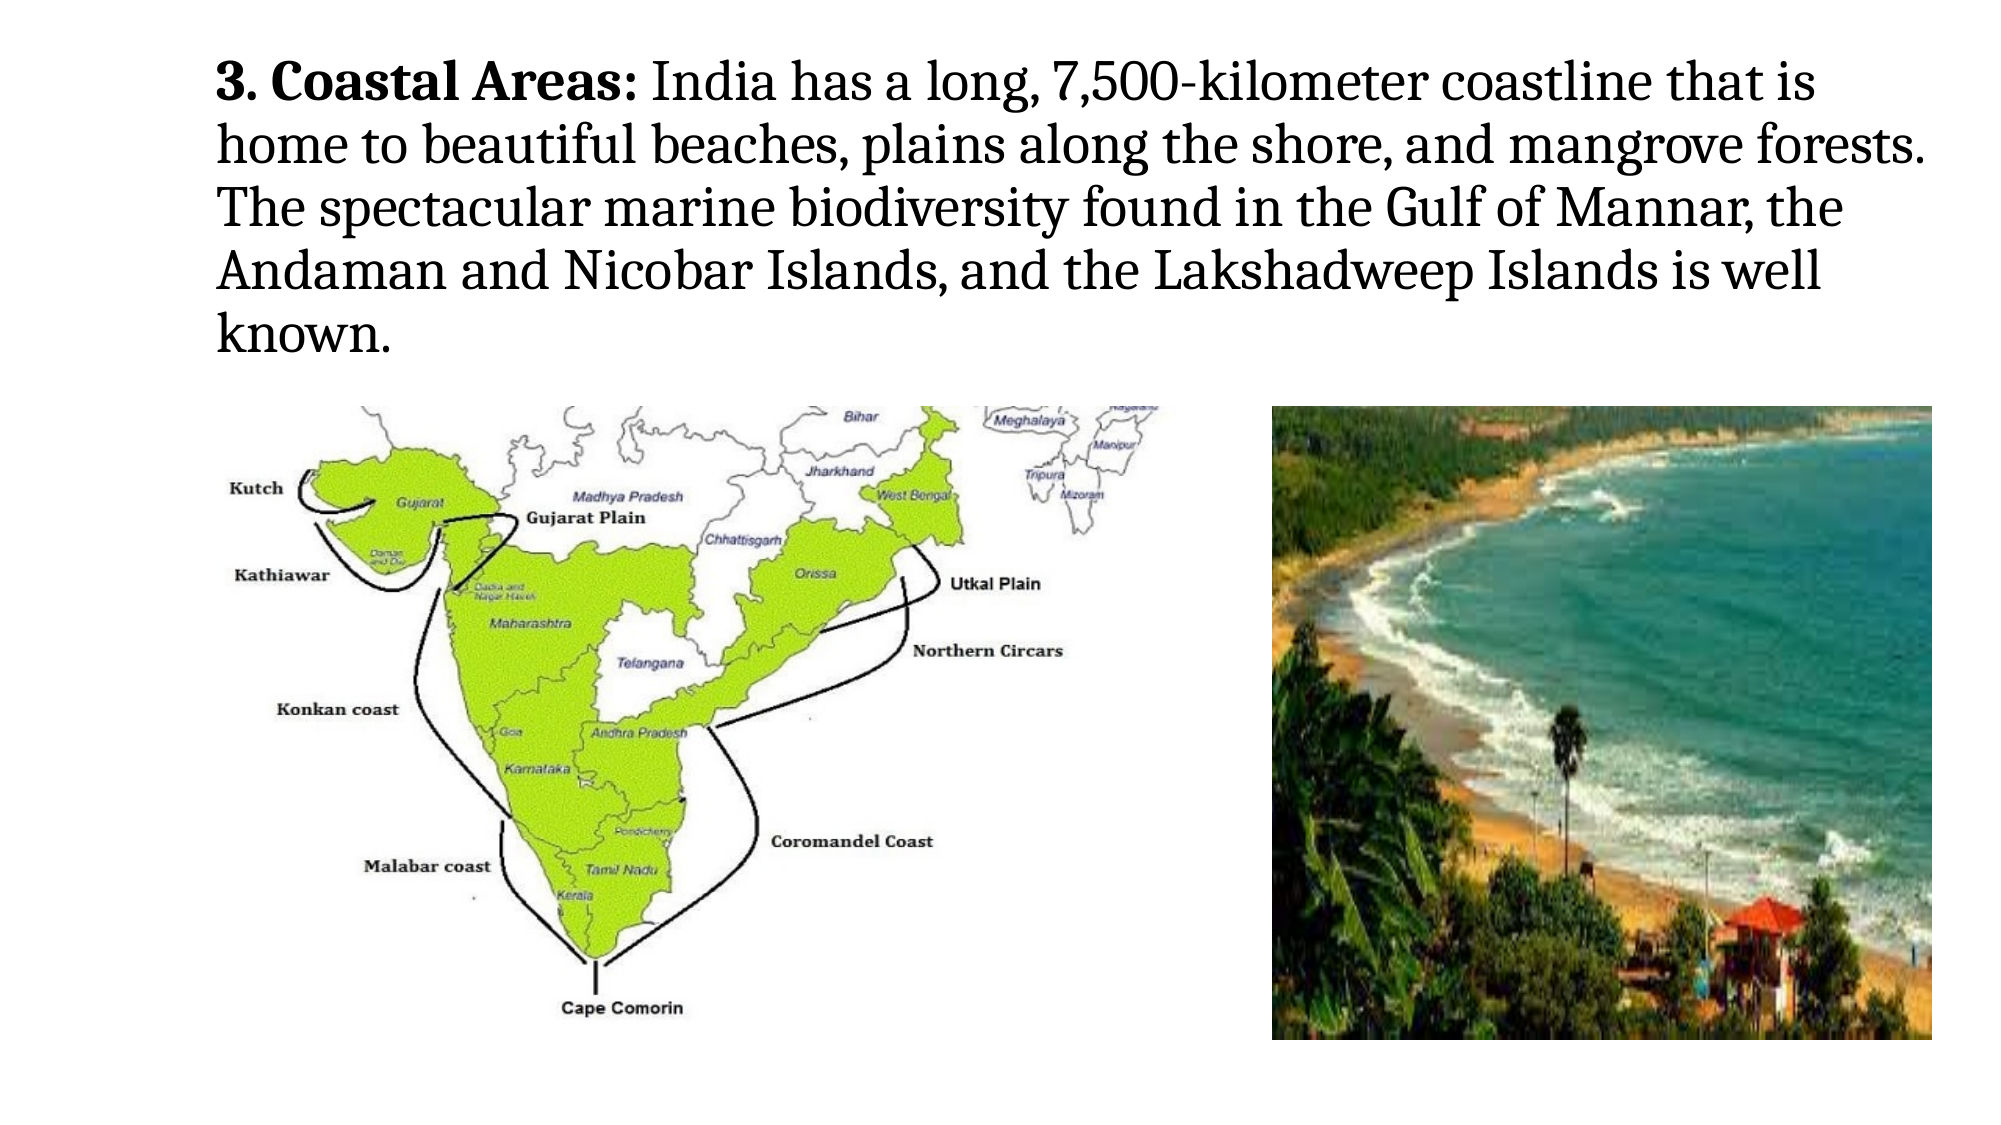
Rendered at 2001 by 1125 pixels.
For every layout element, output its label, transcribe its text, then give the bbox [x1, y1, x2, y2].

picture [187, 406, 1188, 1040]
list 3. Coastal Areas: India has a long, 7,500-kilometer coastline that is home to beautiful beaches, plains along the shore, and mangrove forests. The spectacular marine biodiversity found in the Gulf of Mannar, the Andaman and Nicobar Islands, and the Lakshadweep Islands is well known. [201, 42, 1957, 624]
picture [1272, 406, 1932, 1040]
